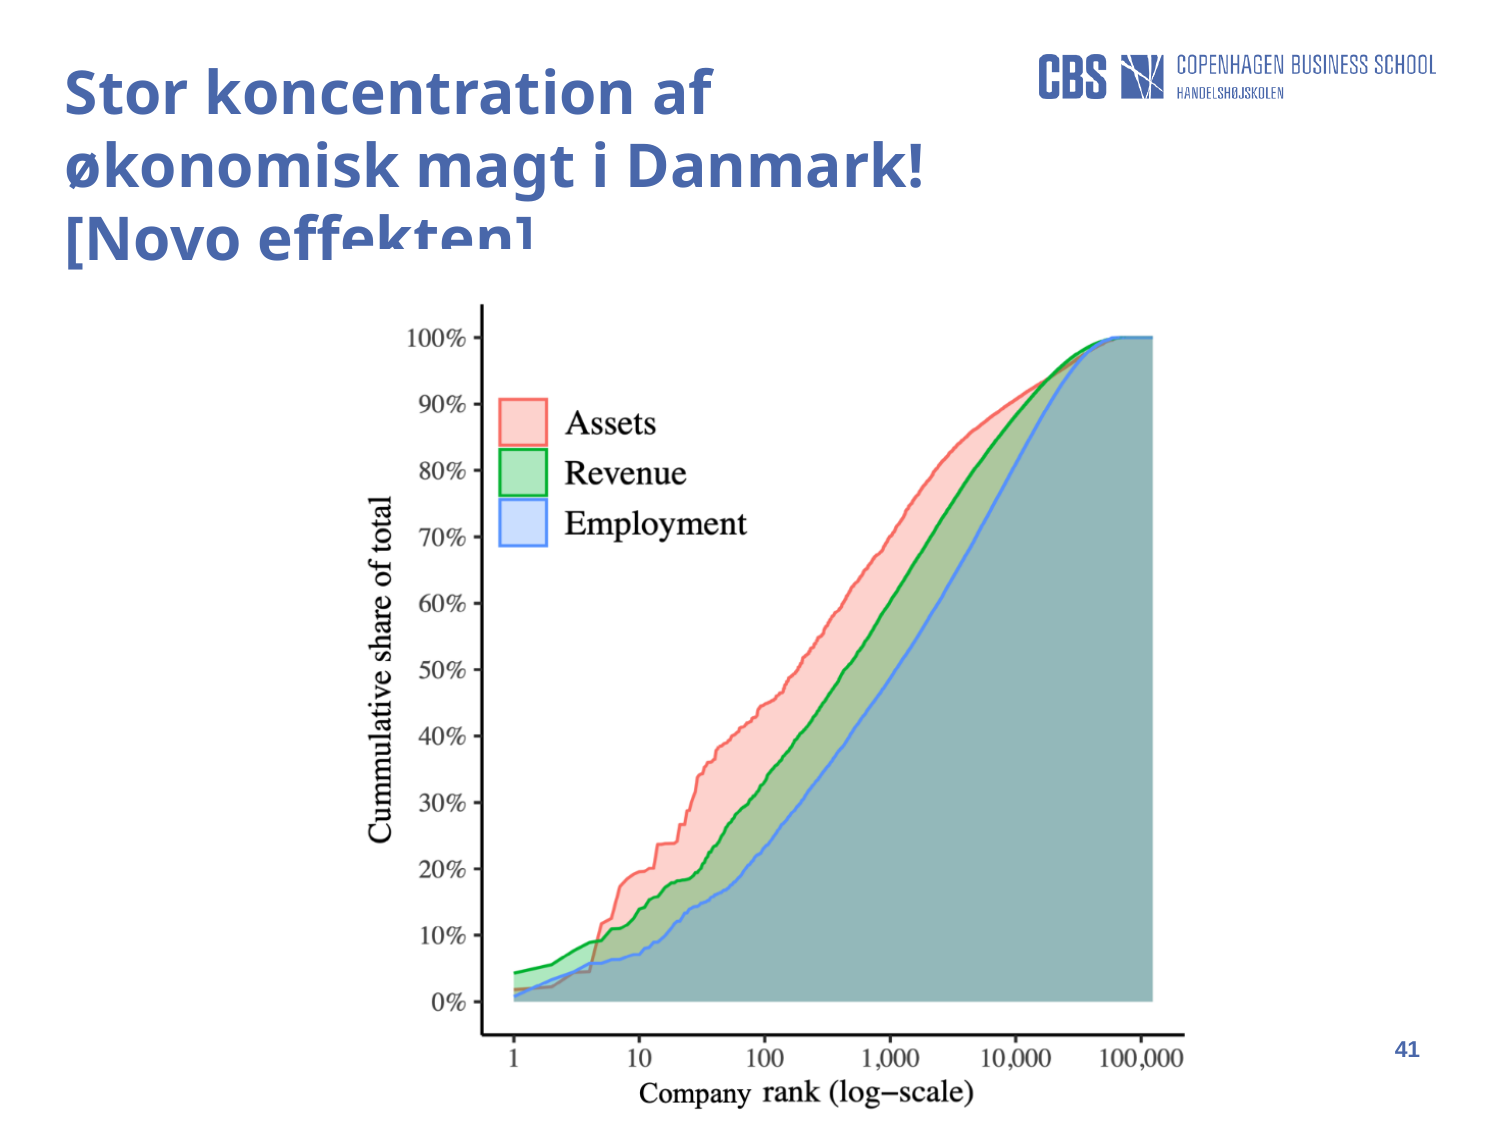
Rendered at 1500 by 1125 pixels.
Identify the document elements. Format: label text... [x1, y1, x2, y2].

list Stor koncentration af økonomisk magt i Danmark! [Novo effekten] [64, 54, 1011, 173]
picture [336, 249, 1295, 1125]
picture [1039, 54, 1436, 99]
